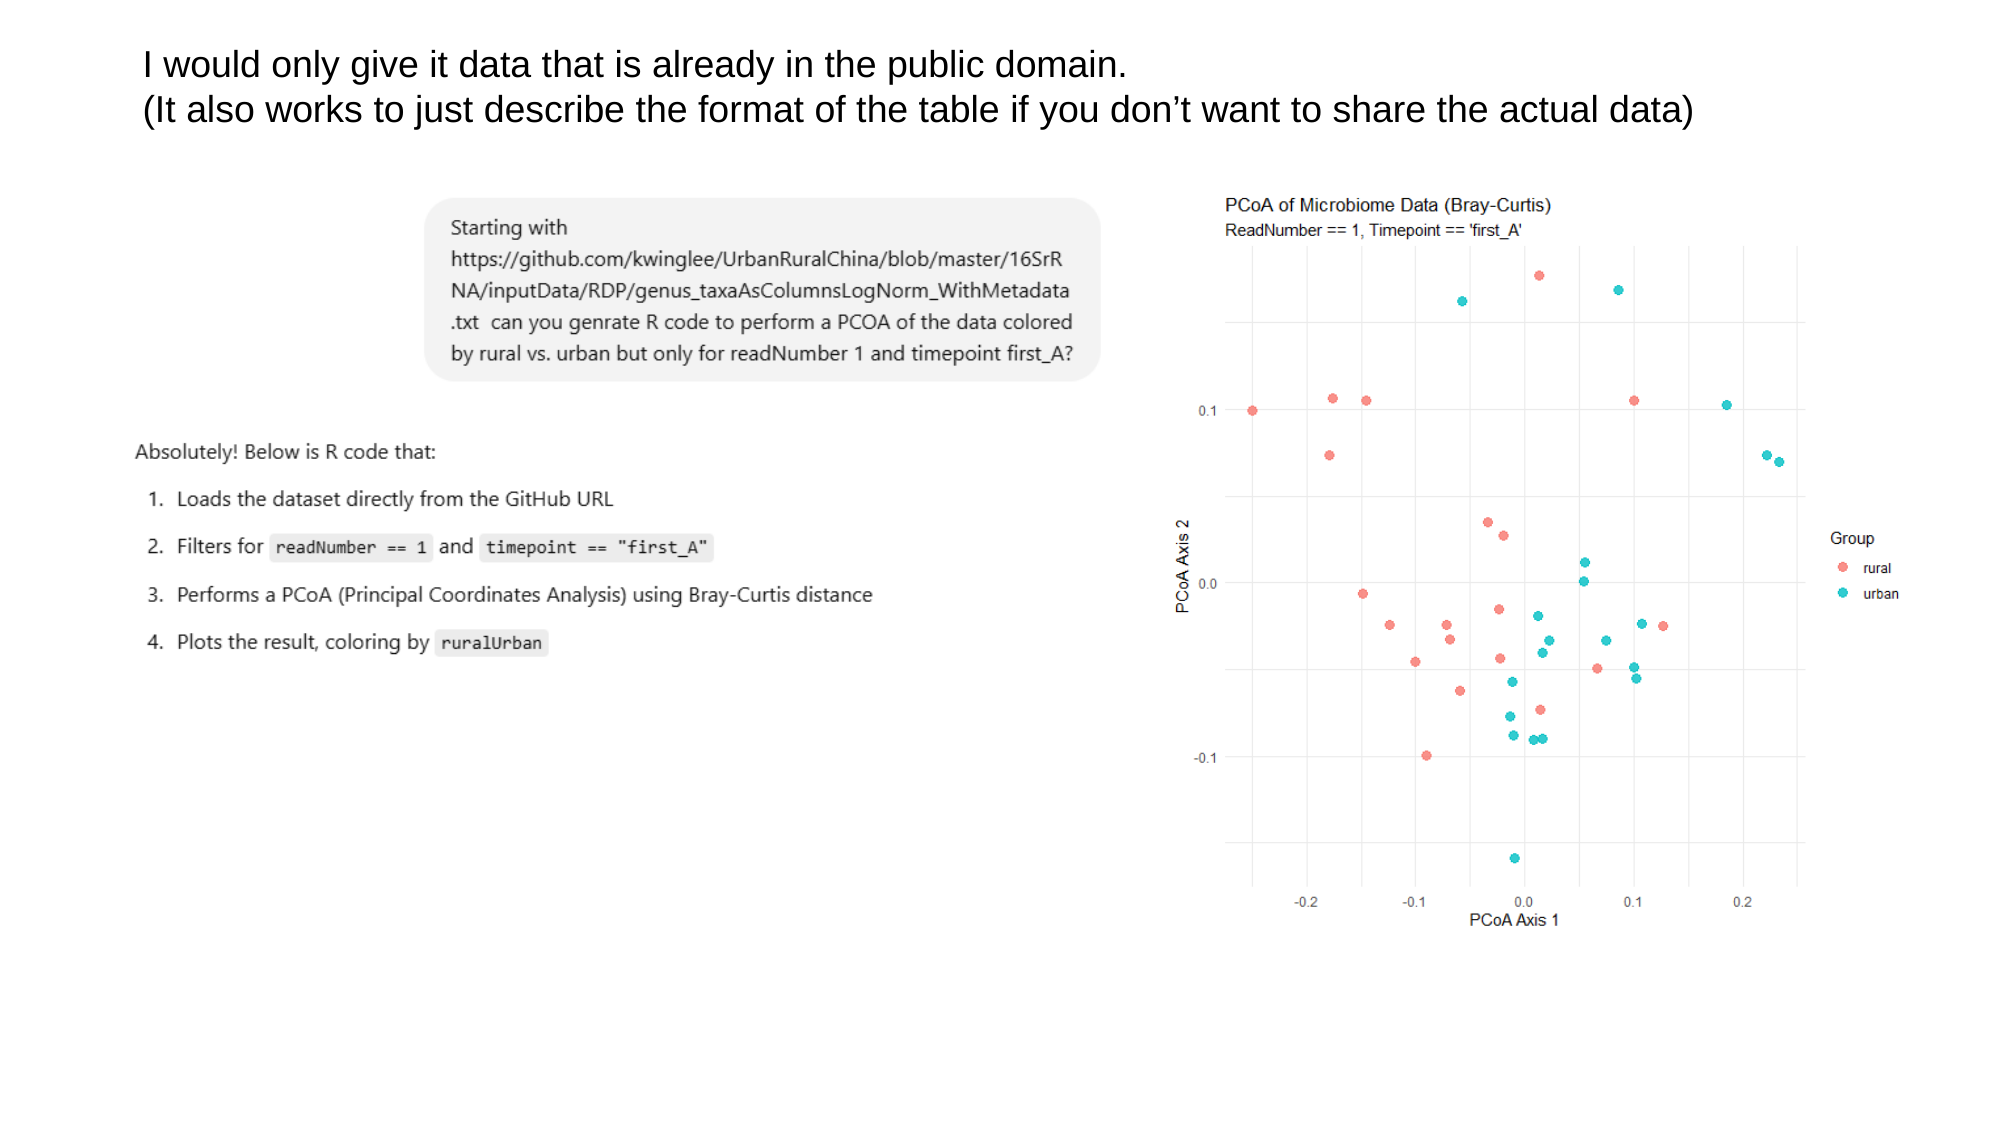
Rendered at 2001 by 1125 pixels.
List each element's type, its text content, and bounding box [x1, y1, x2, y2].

text_box I would only give it data that is already in the public domain. (It also works to just describe the format of the table if you don’t want to share the actual data) [127, 33, 1711, 138]
picture [23, 139, 1156, 674]
picture [1166, 188, 1916, 937]
